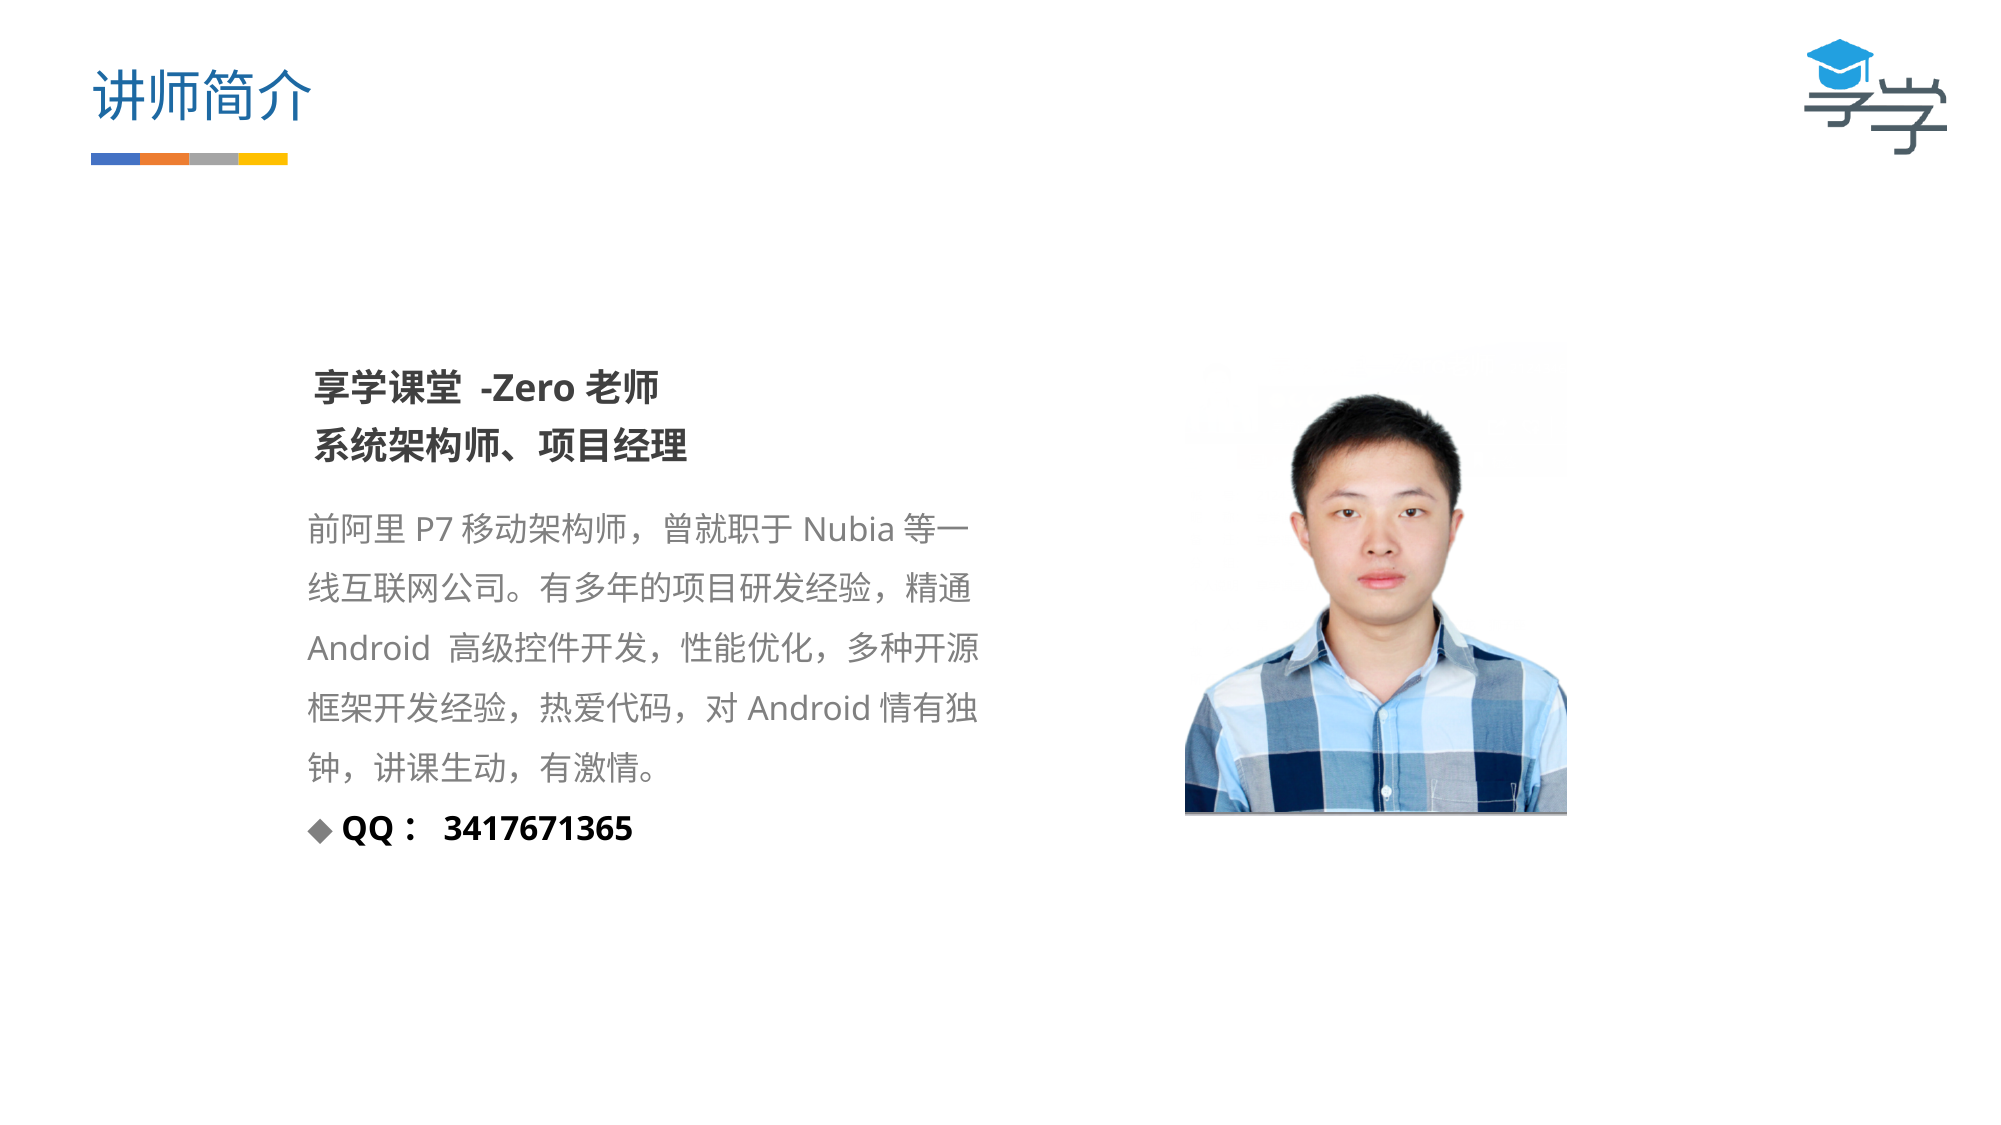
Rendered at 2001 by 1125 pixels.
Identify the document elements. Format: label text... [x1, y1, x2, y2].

text_box 享学课堂 -Zero老师 系统架构师、项目经理 [298, 342, 1109, 475]
text_box 讲师简介 [91, 60, 699, 128]
text_box 前阿里P7移动架构师，曾就职于Nubia等一线互联网公司。有多年的项目研发经验，精通Android 高级控件开发，性能优化，多种开源框架开发经验，热爱代码，对Android情有独钟，讲课生动，有激情。 ◆ QQ：3417671365 [307, 487, 985, 1027]
picture [1185, 342, 1567, 816]
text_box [90, 152, 288, 166]
picture [1799, 20, 1952, 173]
